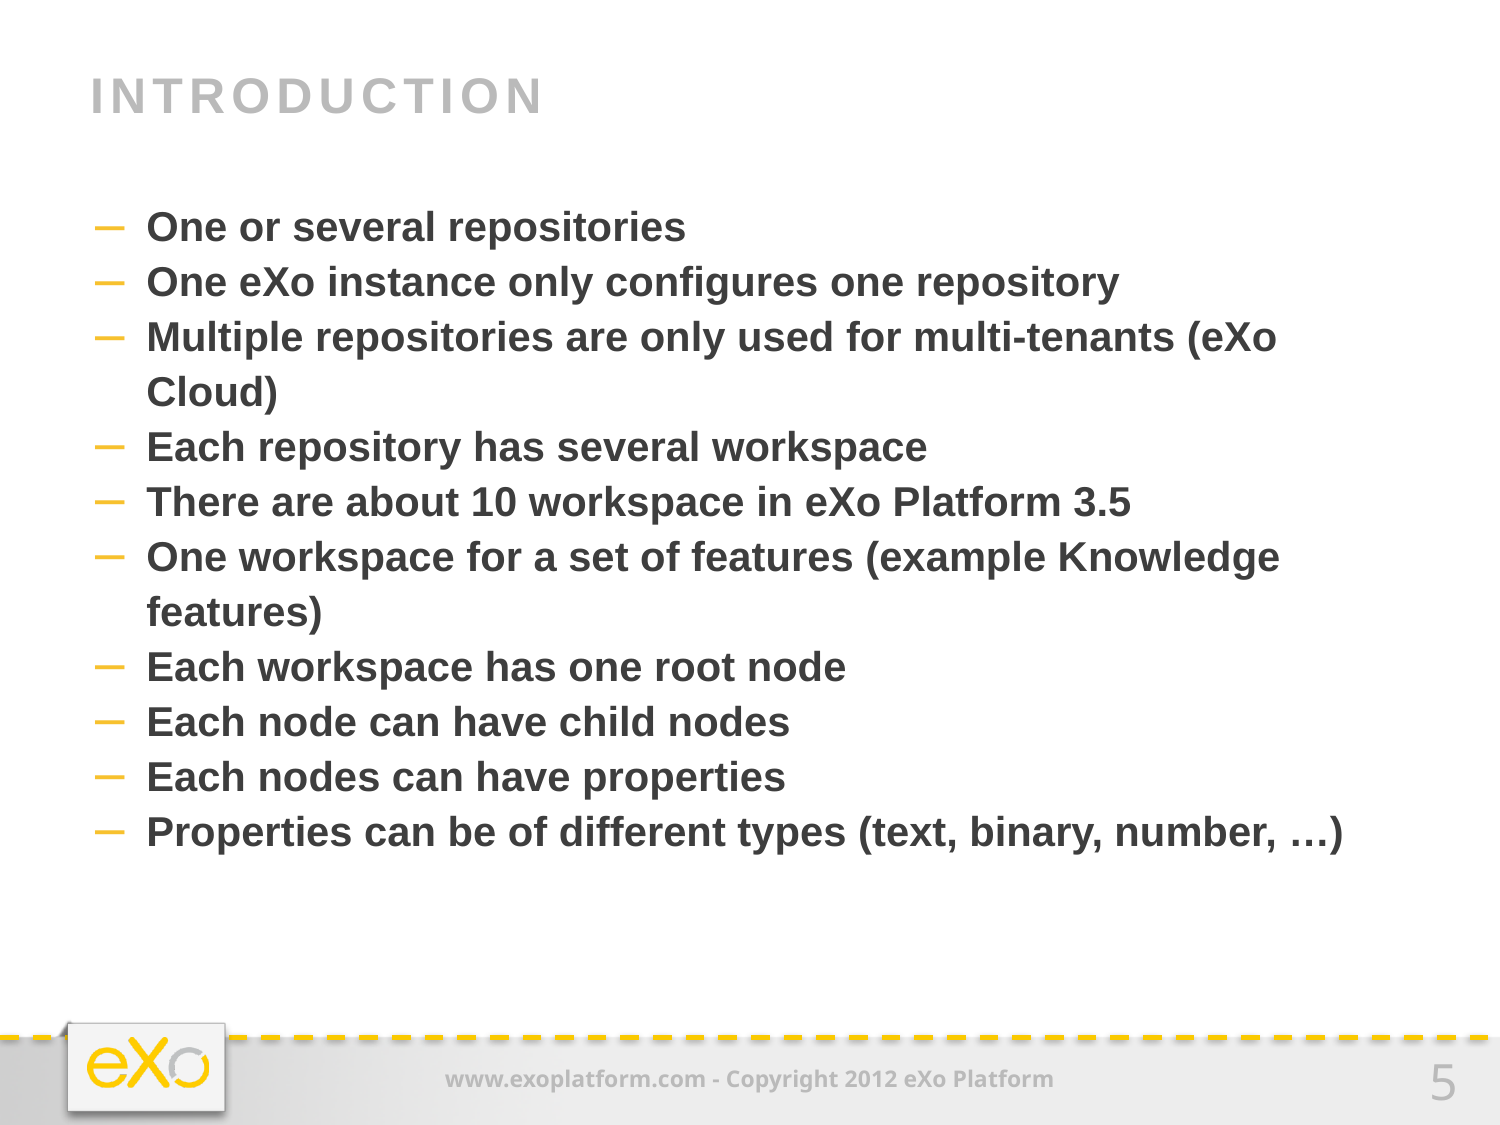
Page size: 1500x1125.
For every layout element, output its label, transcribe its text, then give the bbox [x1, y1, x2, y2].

title INTRODUCTION [75, 37, 1425, 150]
picture [0, 1010, 1500, 1125]
list One or several repositories One eXo instance only configures one repository Multiple repositories are only used for multi-tenants (eXo Cloud) Each repository has several workspace There are about 10 workspace in eXo Platform 3.5 One workspace for a set of features (example Knowledge features) Each workspace has one root node Each node can have child nodes Each nodes can have properties Properties can be of different types (text, binary, number, …) [75, 187, 1425, 1013]
